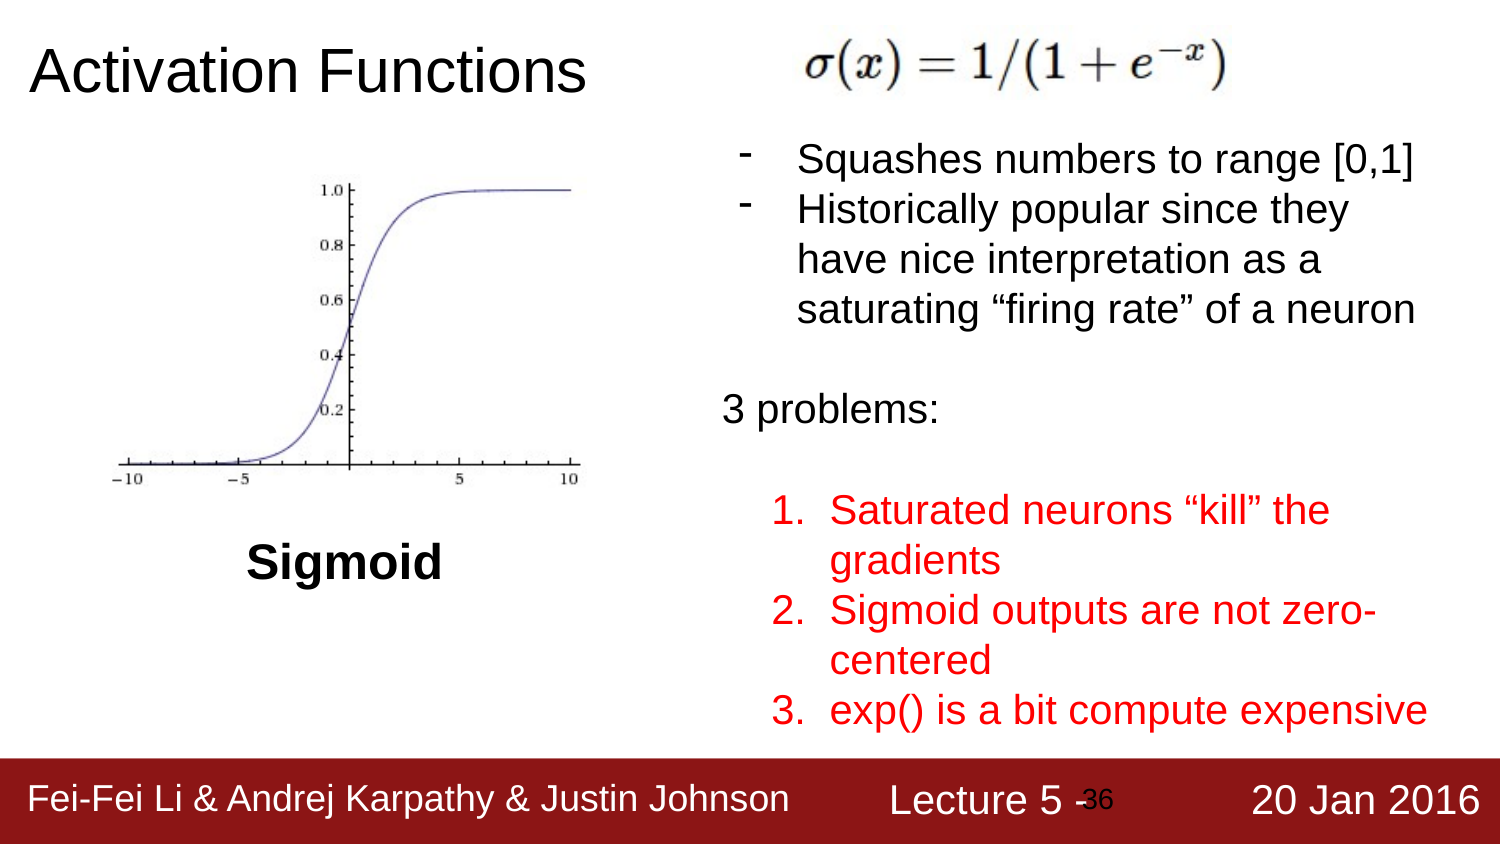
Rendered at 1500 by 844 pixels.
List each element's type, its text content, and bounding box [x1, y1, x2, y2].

text_box Squashes numbers to range [0,1] Historically popular since they have nice interpretation as a saturating “firing rate” of a neuron 3 problems: [706, 117, 1448, 569]
picture [86, 174, 587, 494]
text_box Activation Functions [14, 14, 856, 136]
slide_number ‹#› [1066, 765, 1157, 831]
text_box Saturated neurons “kill” the gradients Sigmoid outputs are not zero-centered exp() is a bit compute expensive [739, 467, 1465, 719]
picture [792, 25, 1232, 101]
text_box Sigmoid [231, 514, 479, 589]
